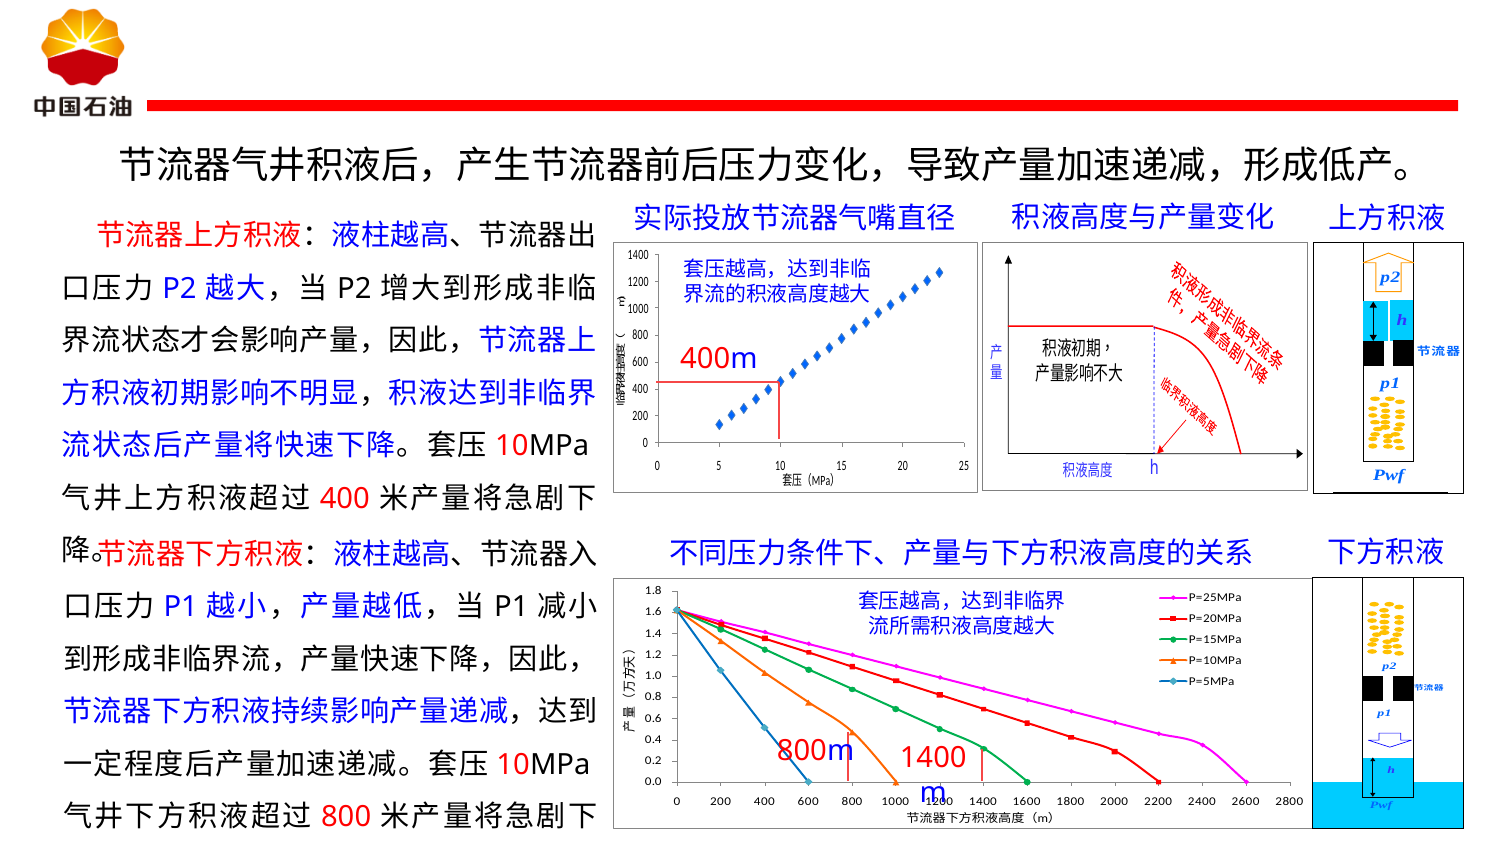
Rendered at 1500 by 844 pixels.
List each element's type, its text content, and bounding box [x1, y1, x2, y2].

picture [611, 240, 979, 494]
text_box 上方积液 [1311, 191, 1463, 241]
picture [32, 8, 133, 111]
picture [981, 241, 1309, 492]
text_box 实际投放节流器气嘴直径 [612, 194, 978, 240]
text_box 节流器气井积液后，产生节流器前后压力变化，导致产量加速递减，形成低产。 [28, 111, 1453, 194]
text_box 积液高度与产量变化 [983, 194, 1304, 241]
text_box 节流器上方积液：液柱越高、节流器出口压力P2越大，当P2增大到形成非临界流状态才会影响产量，因此，节流器上方积液初期影响不明显，积液达到非临界流状态后产量将快速下降。套压10MPa气井上方积液超过400米产量将急剧下降。 [47, 194, 612, 574]
text_box 不同压力条件下、产量与下方积液高度的关系 [613, 526, 1310, 576]
text_box 下方积液 [1310, 526, 1462, 575]
picture [1312, 241, 1471, 494]
text_box 节流器下方积液：液柱越高、节流器入口压力P1越小，产量越低，当P1减小到形成非临界流，产量快速下降，因此，节流器下方积液持续影响产量递减，达到一定程度后产量加速递减。套压10MPa气井下方积液超过800米产量将急剧下降。 [48, 510, 613, 844]
picture [611, 576, 1471, 829]
